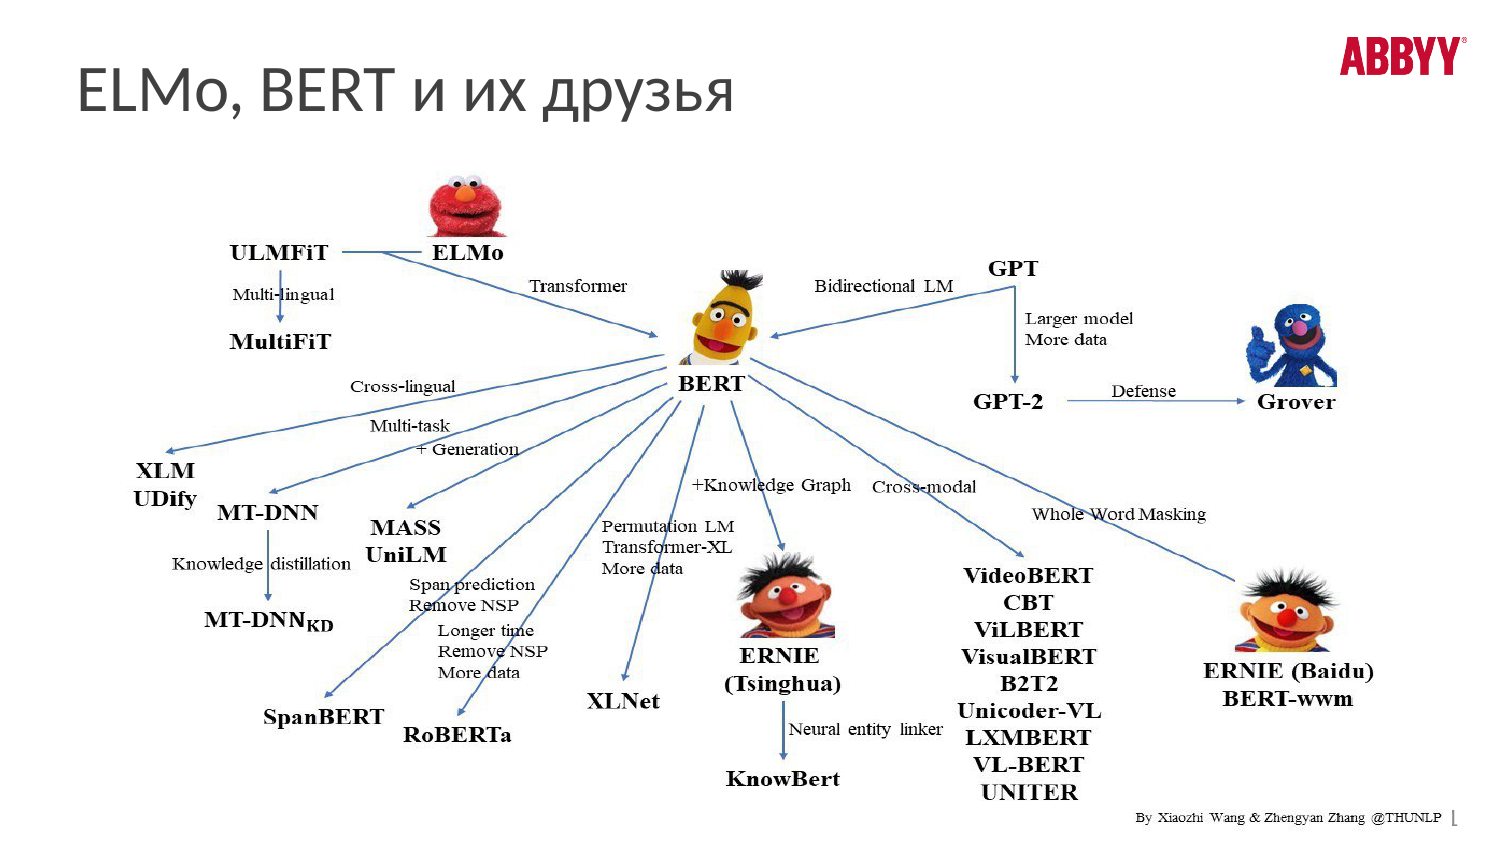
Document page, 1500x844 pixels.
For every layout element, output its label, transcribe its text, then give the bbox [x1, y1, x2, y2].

picture [1340, 37, 1467, 75]
picture [75, 154, 1452, 832]
title ELMo, BERT и их друзья [76, 45, 1294, 153]
